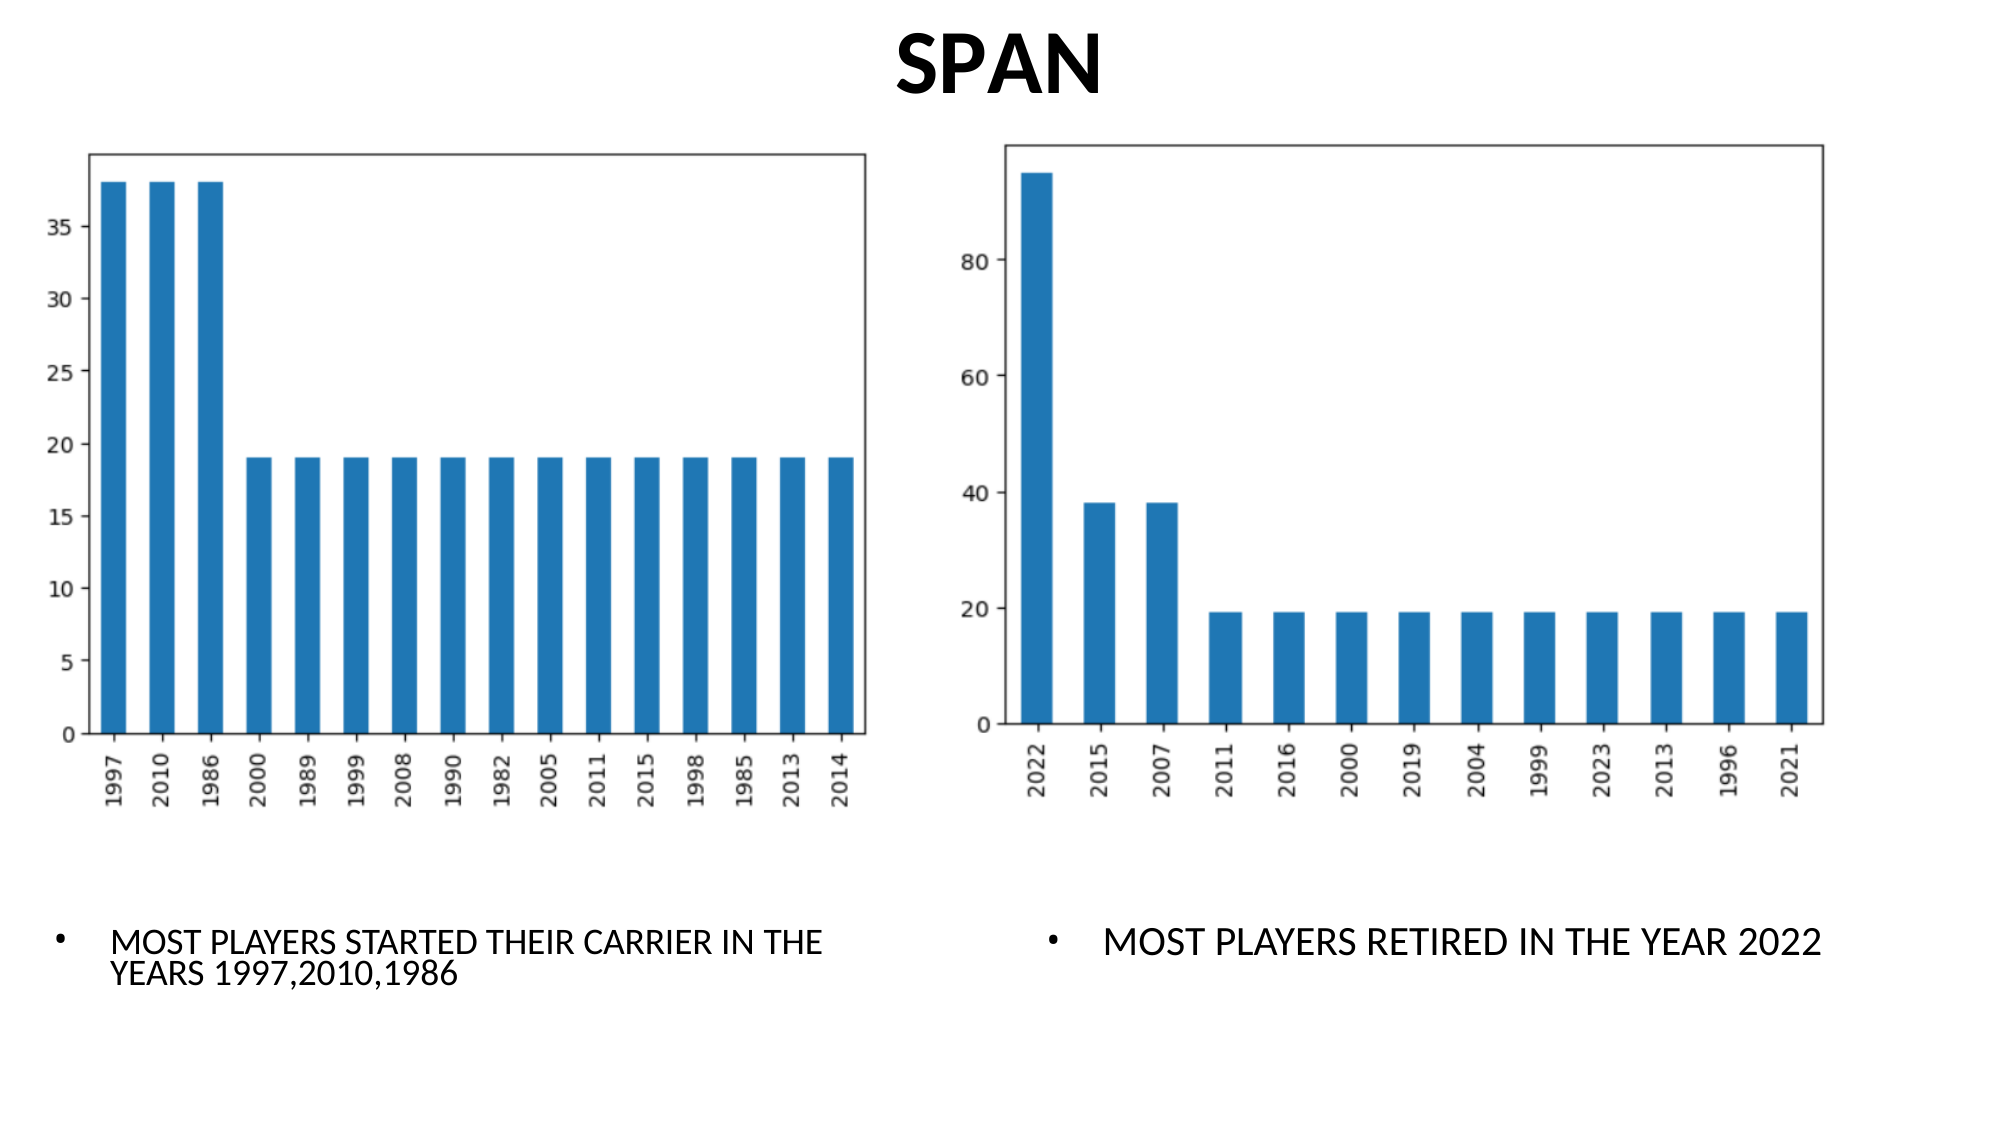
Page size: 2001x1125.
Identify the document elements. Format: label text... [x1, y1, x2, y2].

text_box MOST PLAYERS STARTED THEIR CARRIER IN THE YEARS 1997,2010,1986 [51, 913, 837, 992]
title SPAN [893, 0, 1107, 190]
picture [47, 151, 869, 808]
text_box MOST PLAYERS RETIRED IN THE YEAR 2022 [1044, 911, 1828, 964]
picture [961, 142, 1828, 798]
